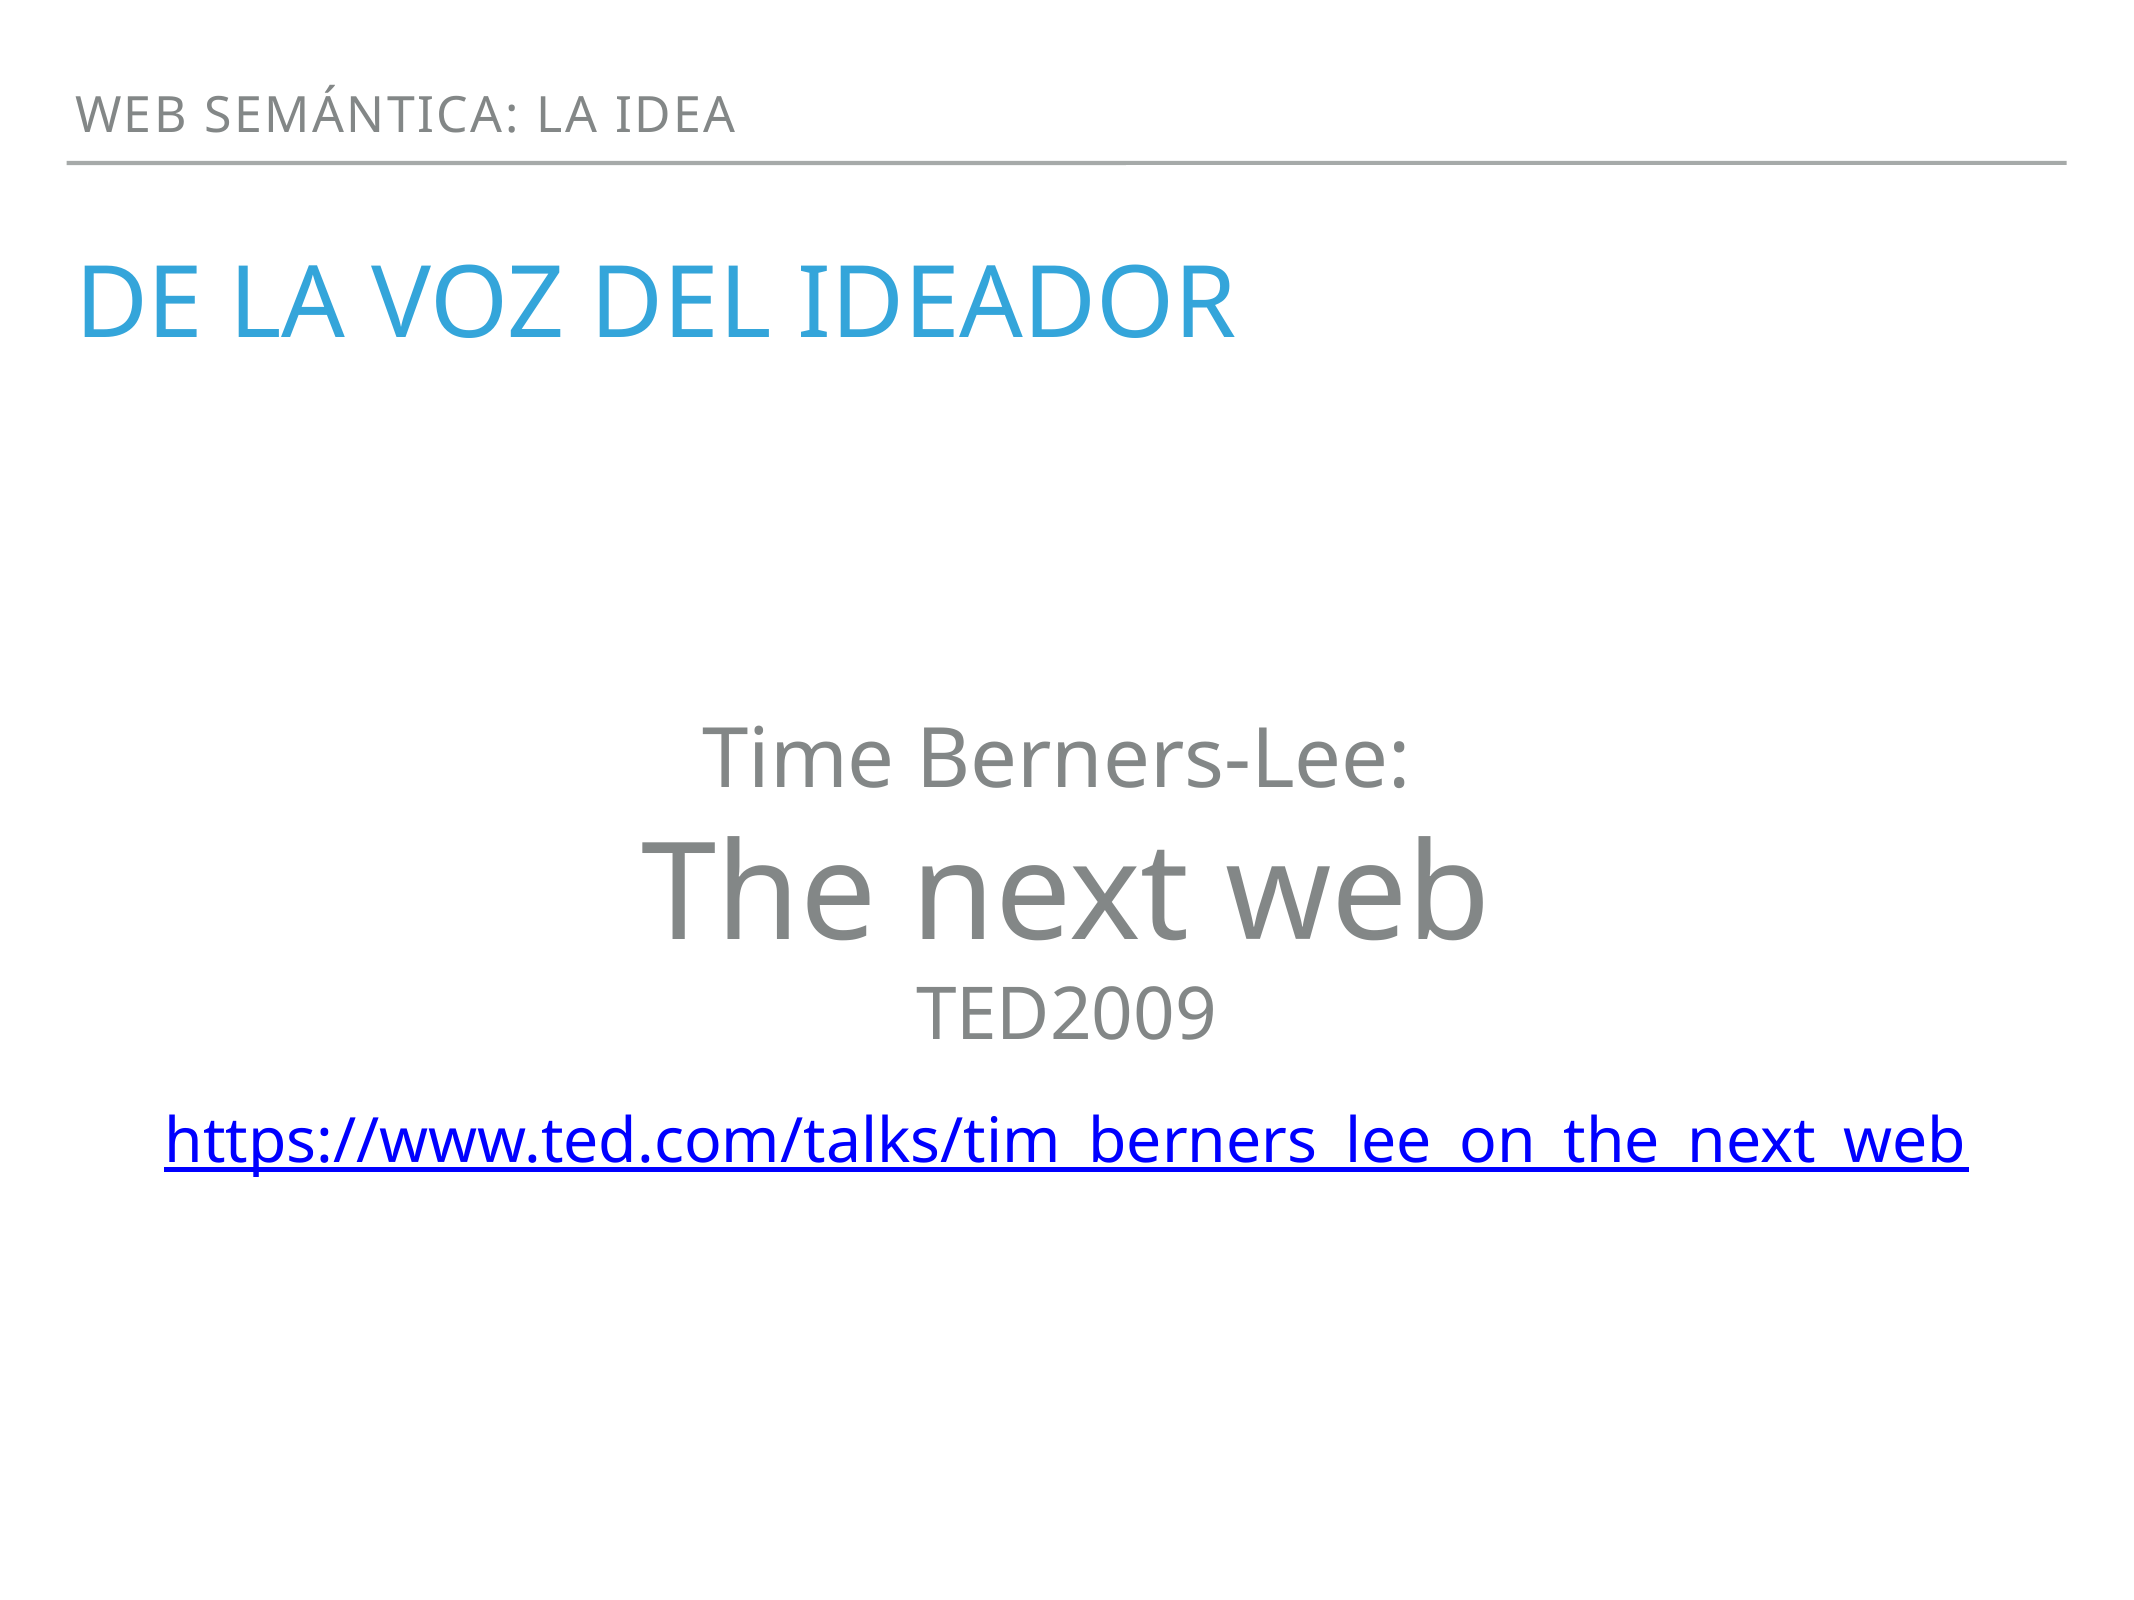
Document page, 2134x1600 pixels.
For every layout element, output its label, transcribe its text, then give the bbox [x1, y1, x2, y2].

title de la voz deL Ideador [66, 251, 2068, 372]
text_box Time Berners-Lee: The next web TED2009 https://www.ted.com/talks/tim_berners_lee_on_the_next_web [156, 695, 1978, 1194]
list WEB SEMÁNTICA: LA IDEA [66, 74, 1901, 151]
